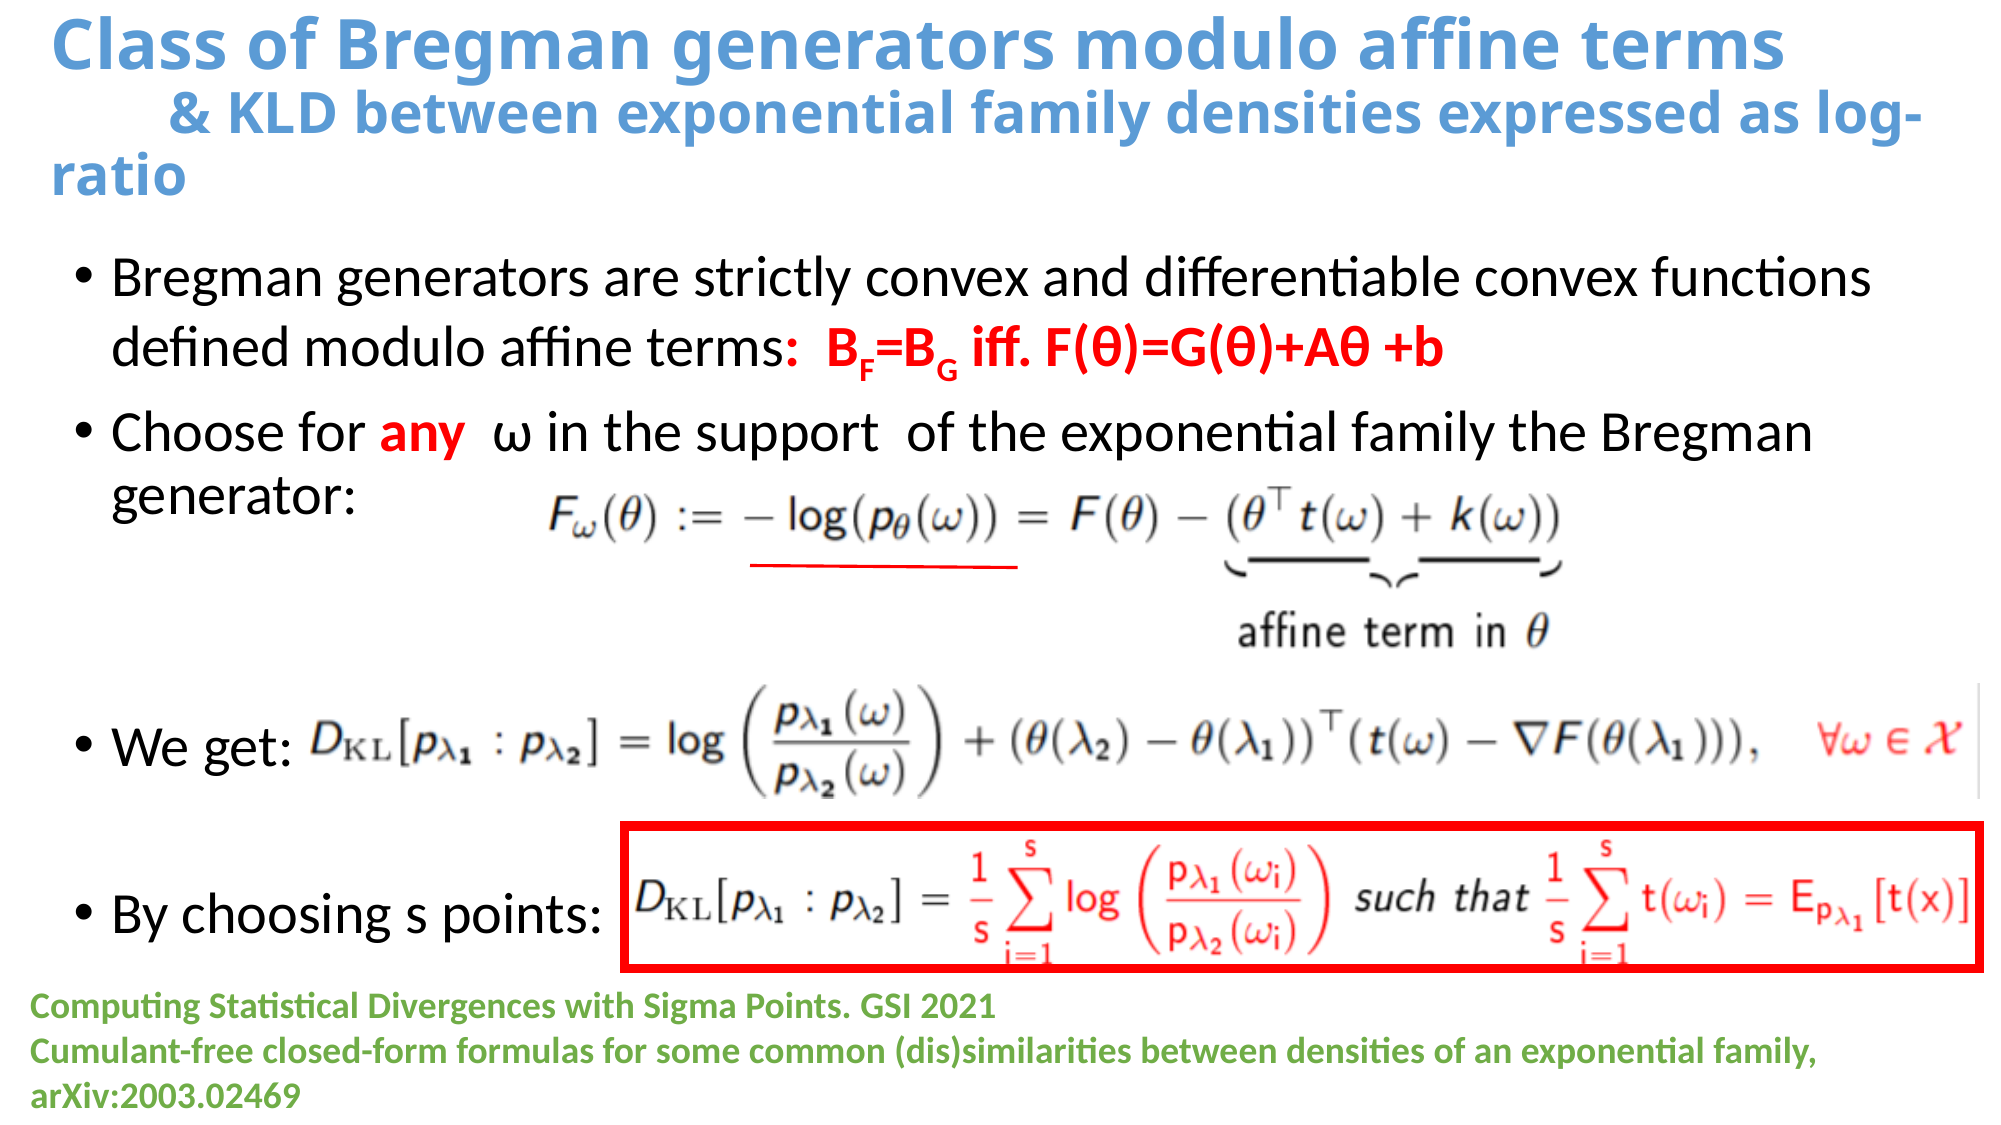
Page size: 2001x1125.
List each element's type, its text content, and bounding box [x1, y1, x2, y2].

picture [528, 467, 1581, 663]
list Bregman generators are strictly convex and differentiable convex functions defined modulo affine terms: BF=BG iff. F(θ)=G(θ)+Aθ +b Choose for any ω in the support of the exponential family the Bregman generator: We get: By choosing s points: [58, 238, 1950, 953]
picture [624, 830, 1980, 976]
text_box Computing Statistical Divergences with Sigma Points. GSI 2021 Cumulant-free closed-form formulas for some common (dis)similarities between densities of an exponential family, arXiv:2003.02469 [15, 973, 2000, 1124]
picture [305, 683, 1980, 799]
title Class of Bregman generators modulo affine terms & KLD between exponential family densities expressed as log-ratio [35, 0, 1980, 218]
text_box [623, 825, 1981, 969]
